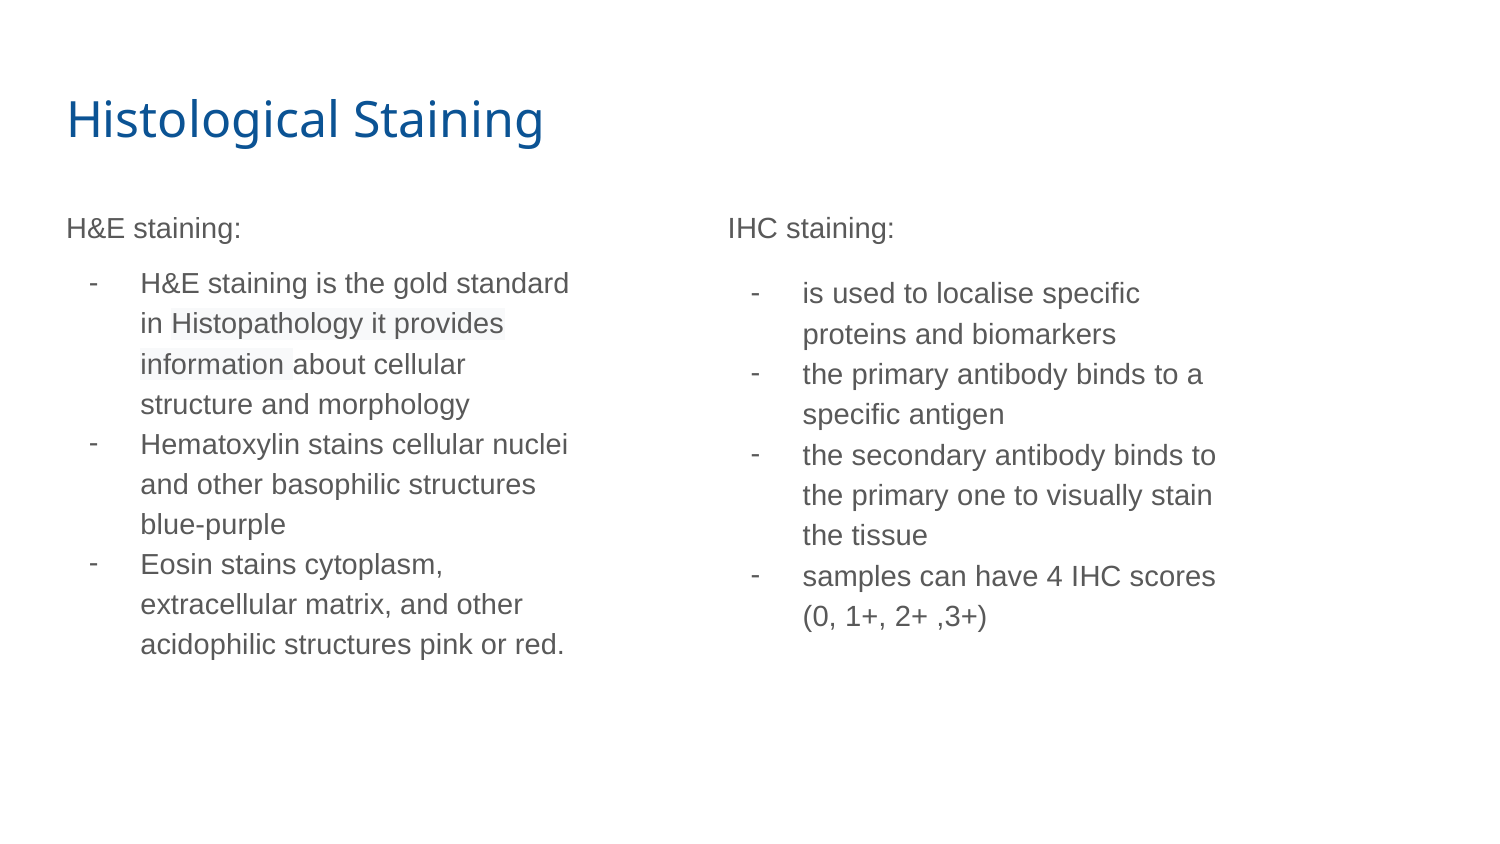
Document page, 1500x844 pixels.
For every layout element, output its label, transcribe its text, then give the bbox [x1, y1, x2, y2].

list H&E staining: H&E staining is the gold standard in Histopathology it provides information about cellular structure and morphology Hematoxylin stains cellular nuclei and other basophilic structures blue-purple Eosin stains cytoplasm, extracellular matrix, and other acidophilic structures pink or red. [51, 189, 588, 750]
title Histological Staining [51, 72, 1449, 167]
list IHC staining: is used to localise specific proteins and biomarkers the primary antibody binds to a specific antigen the secondary antibody binds to the primary one to visually stain the tissue samples can have 4 IHC scores (0, 1+, 2+ ,3+) [712, 189, 1249, 750]
